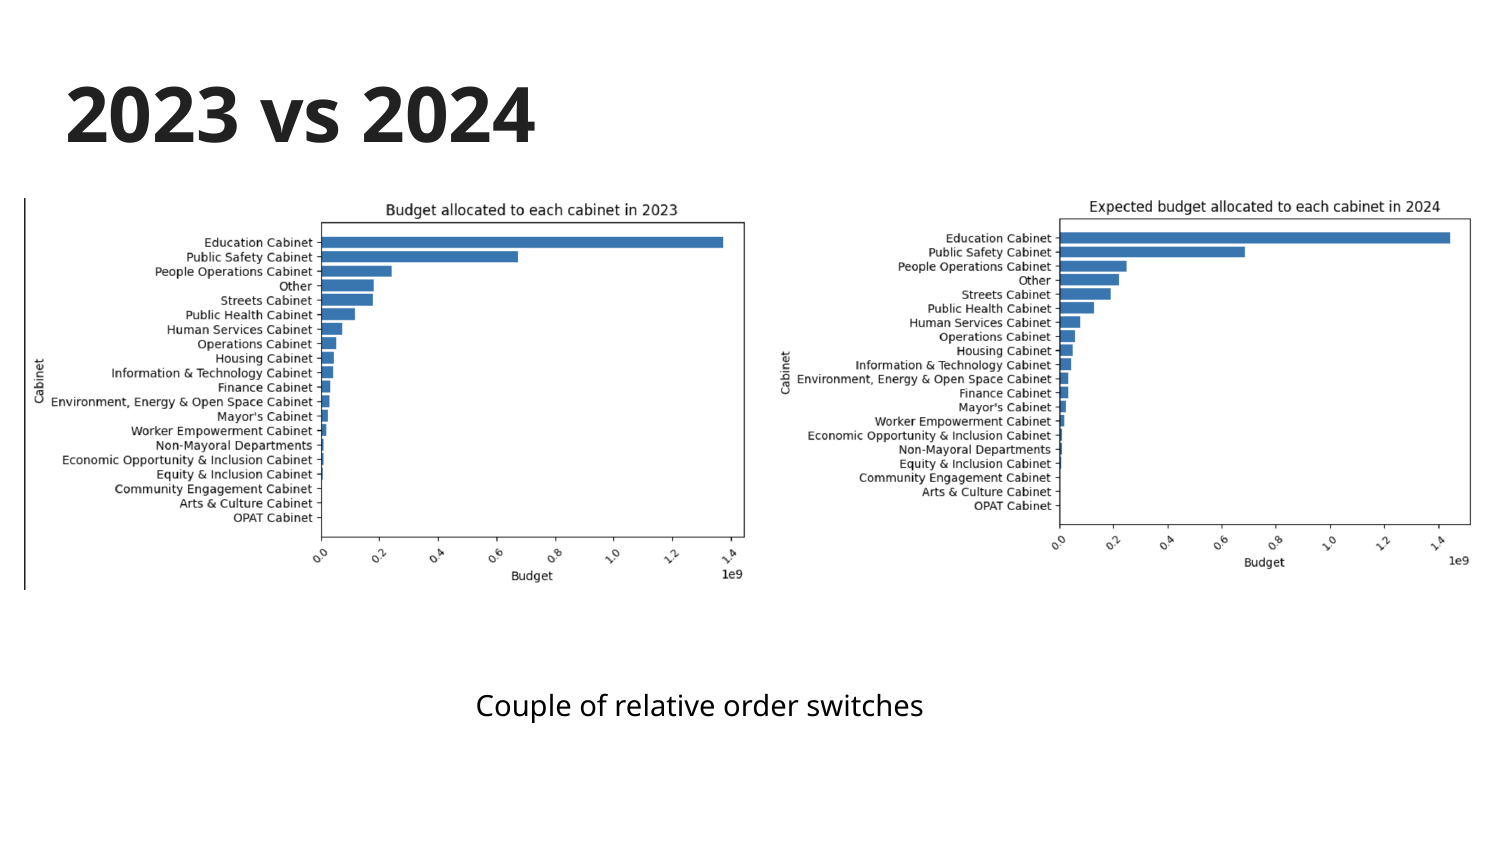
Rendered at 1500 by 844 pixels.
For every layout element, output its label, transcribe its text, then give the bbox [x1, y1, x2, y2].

title 2023 vs 2024 [50, 50, 1451, 174]
picture [24, 198, 751, 590]
picture [774, 198, 1476, 574]
text_box Couple of relative order switches [460, 672, 1164, 738]
